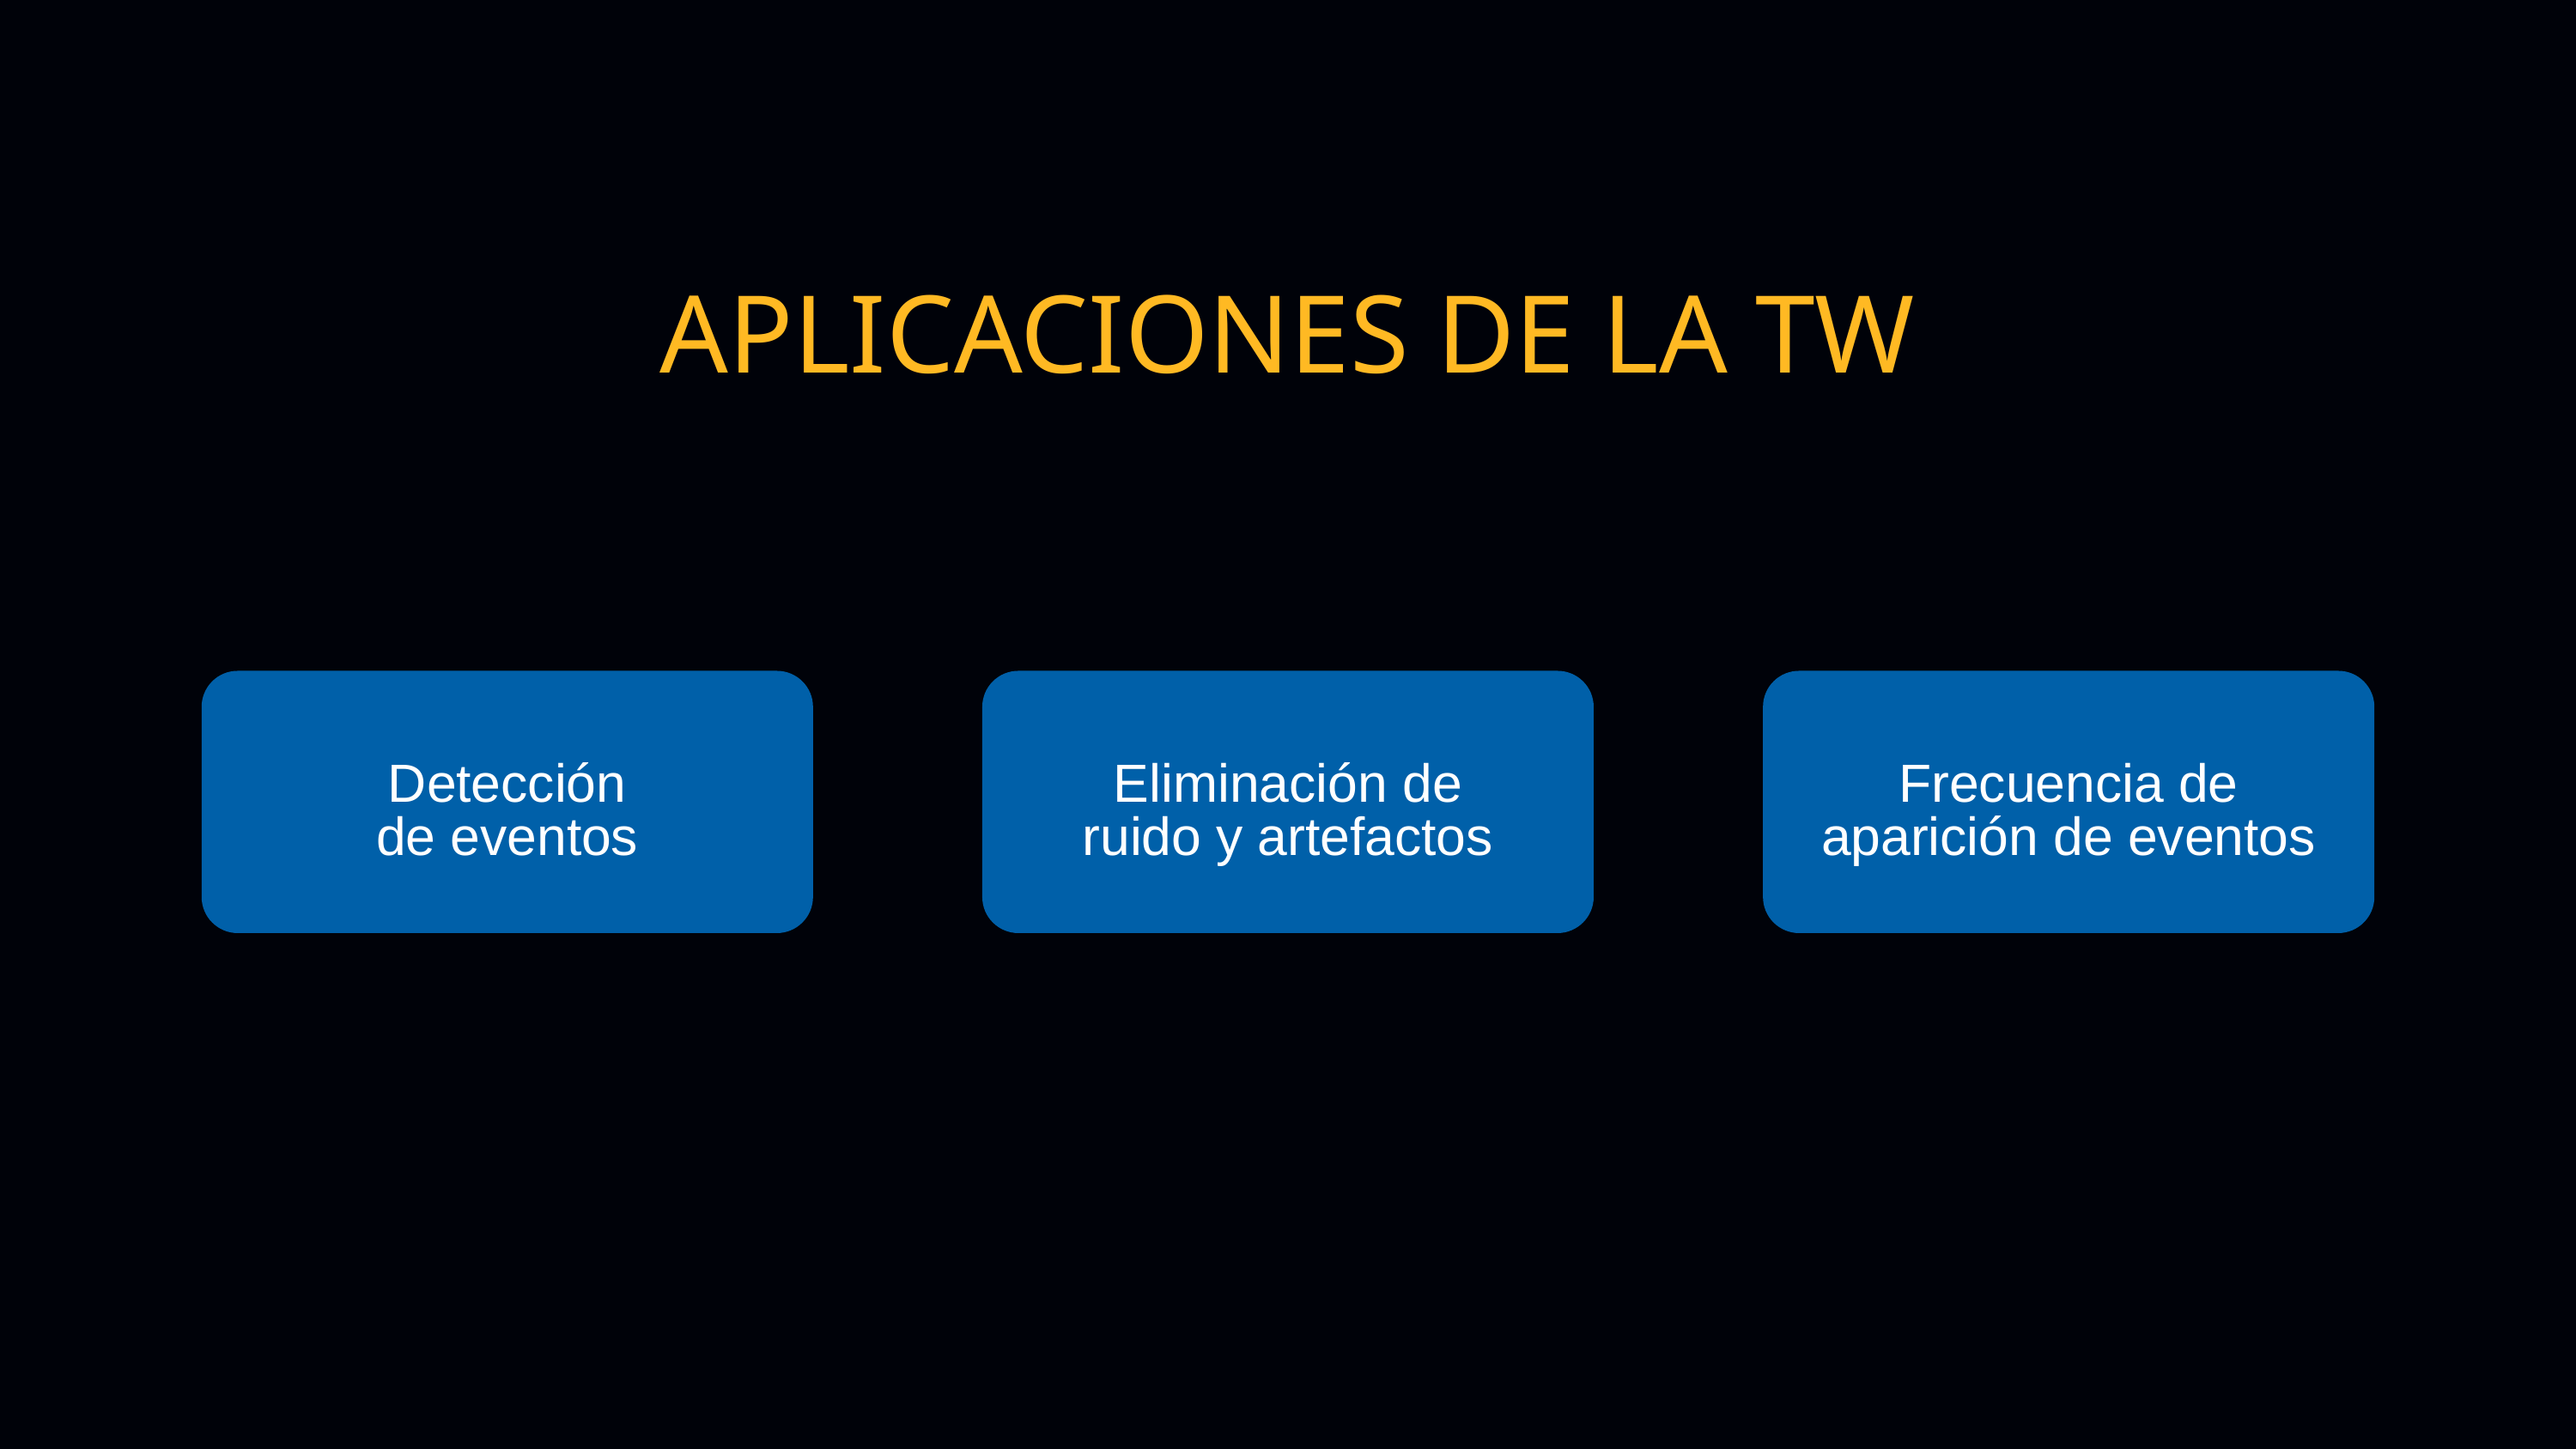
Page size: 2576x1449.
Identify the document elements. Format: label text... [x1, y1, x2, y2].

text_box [981, 670, 1595, 934]
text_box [201, 670, 814, 934]
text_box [1762, 670, 2375, 934]
text_box APLICACIONES DE LA TW [643, 244, 1933, 395]
